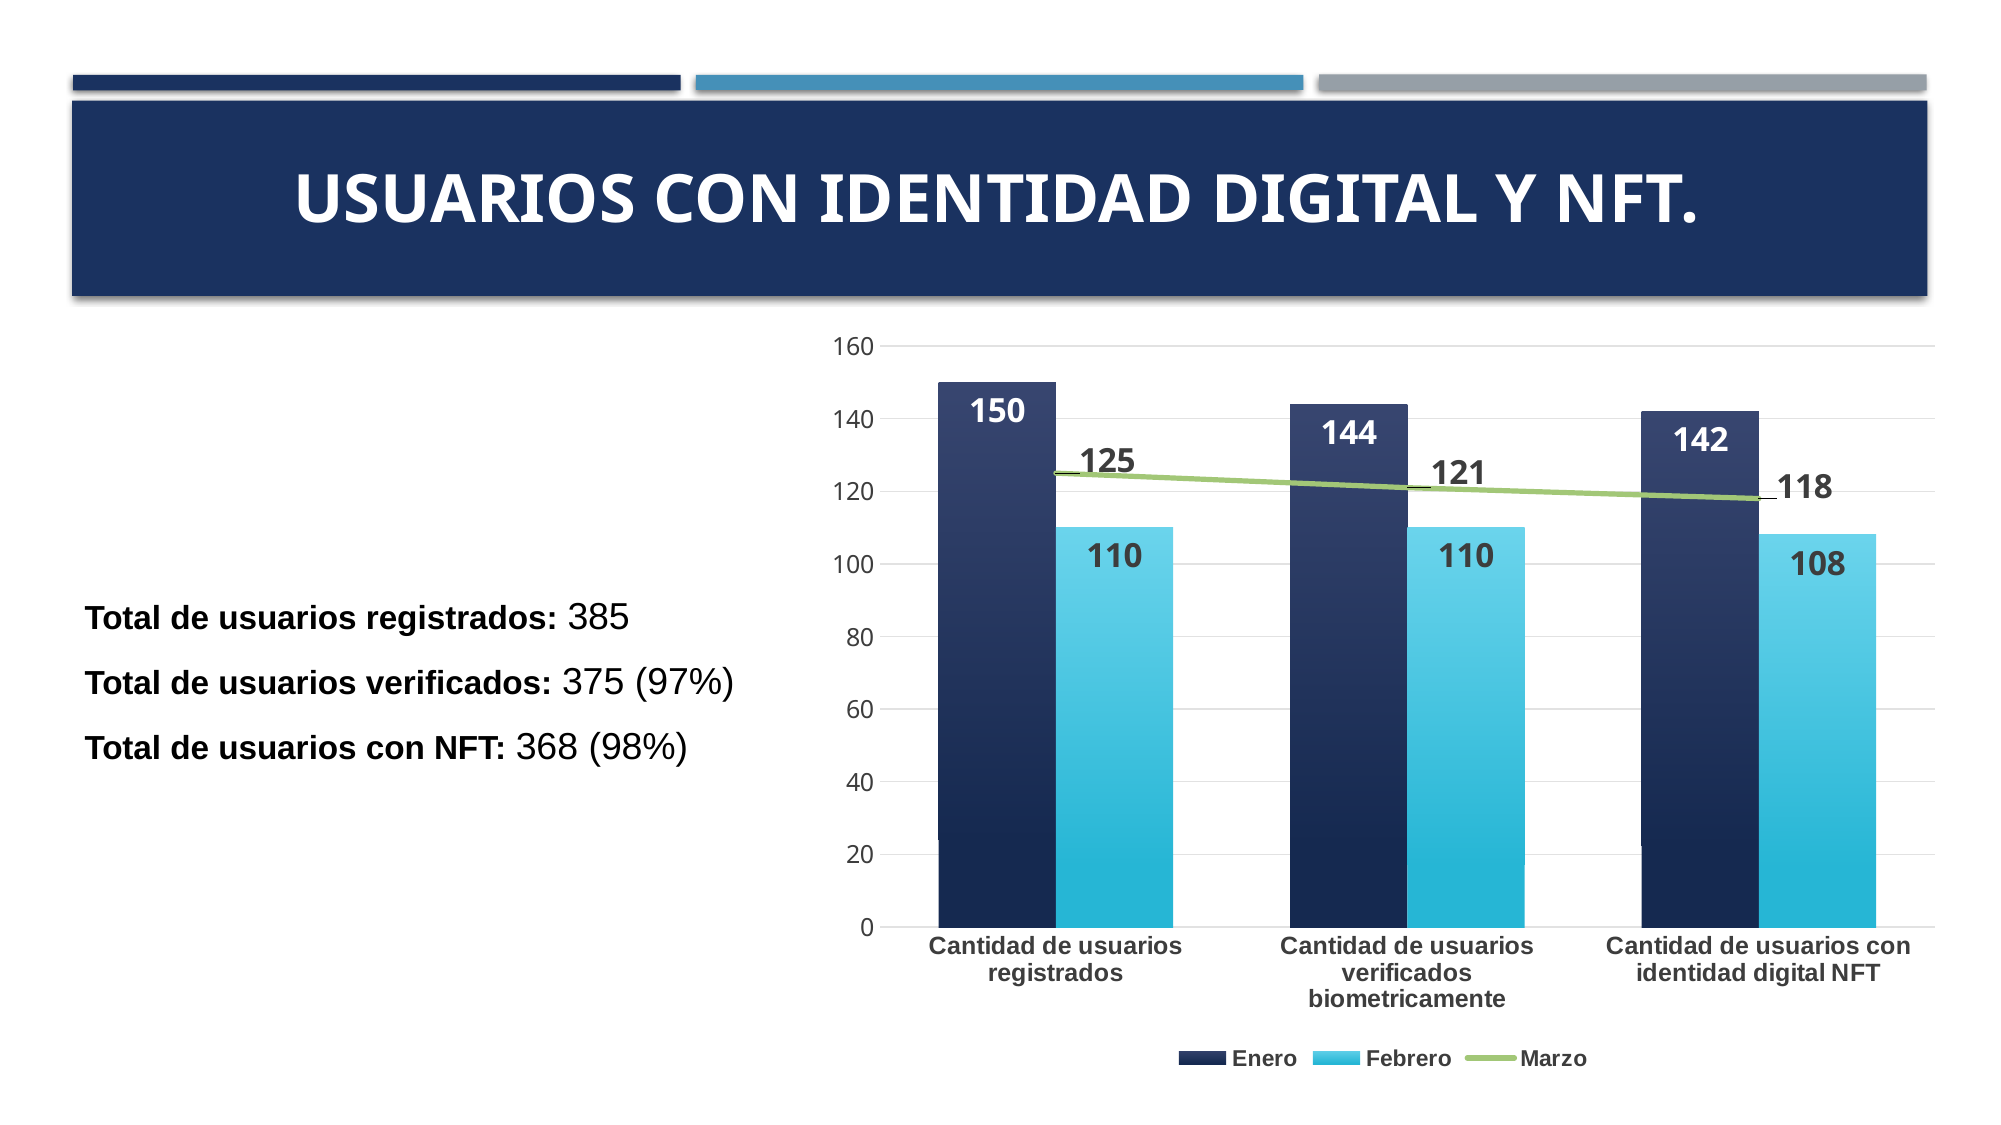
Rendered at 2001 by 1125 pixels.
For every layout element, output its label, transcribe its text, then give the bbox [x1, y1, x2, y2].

title Usuarios con identidad digital Y NFT. [69, 111, 1925, 244]
chart [808, 313, 1959, 1078]
text_box Total de usuarios registrados: 385 Total de usuarios verificados: 375 (97%) Total de usuarios con NFT: 368 (98%) [69, 287, 761, 1125]
